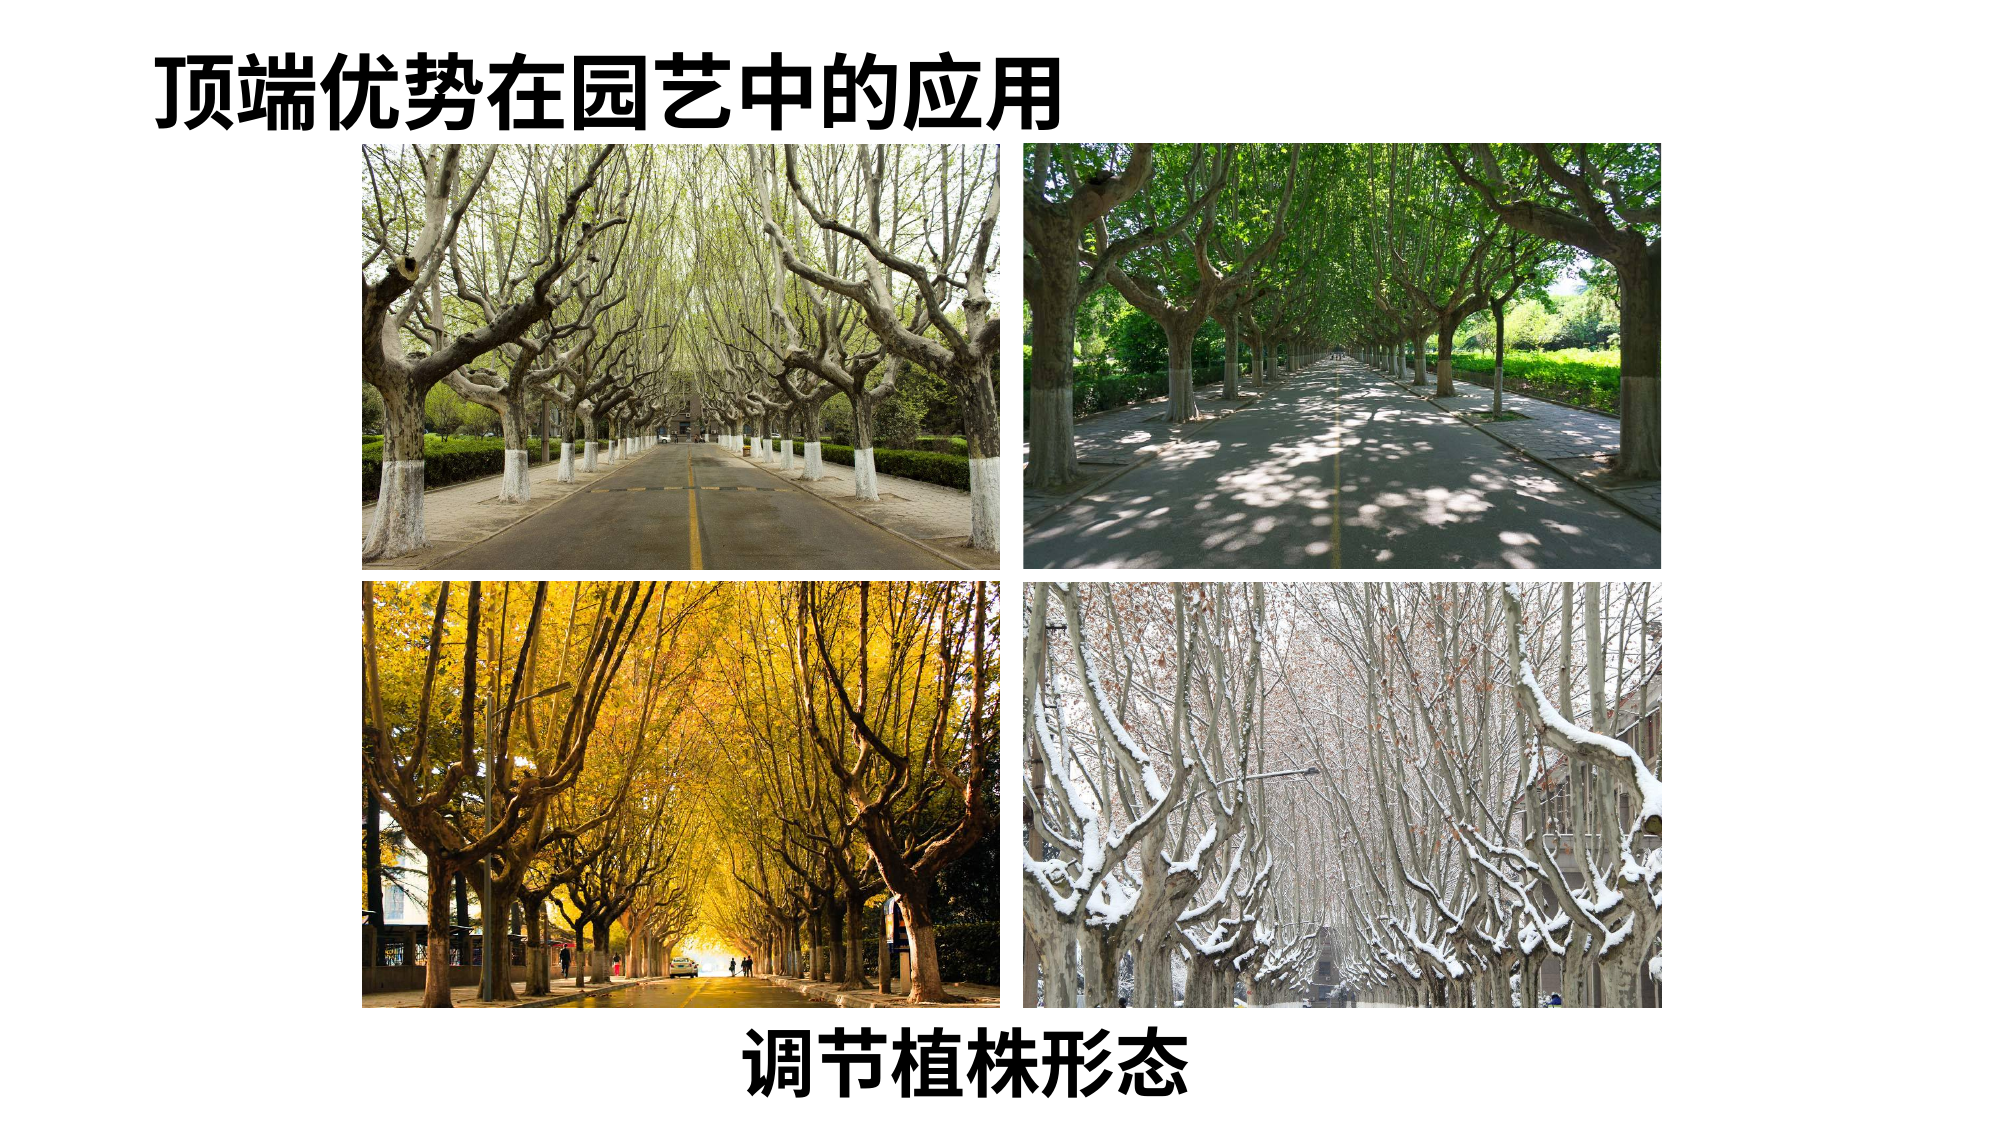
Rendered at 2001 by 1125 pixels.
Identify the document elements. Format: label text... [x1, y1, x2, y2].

picture [1023, 143, 1662, 569]
picture [1023, 581, 1662, 1008]
text_box 调节植株形态 [646, 1008, 1285, 1114]
picture [361, 144, 1001, 570]
text_box 顶端优势在园艺中的应用 [137, 42, 1488, 139]
picture [361, 581, 1001, 1008]
